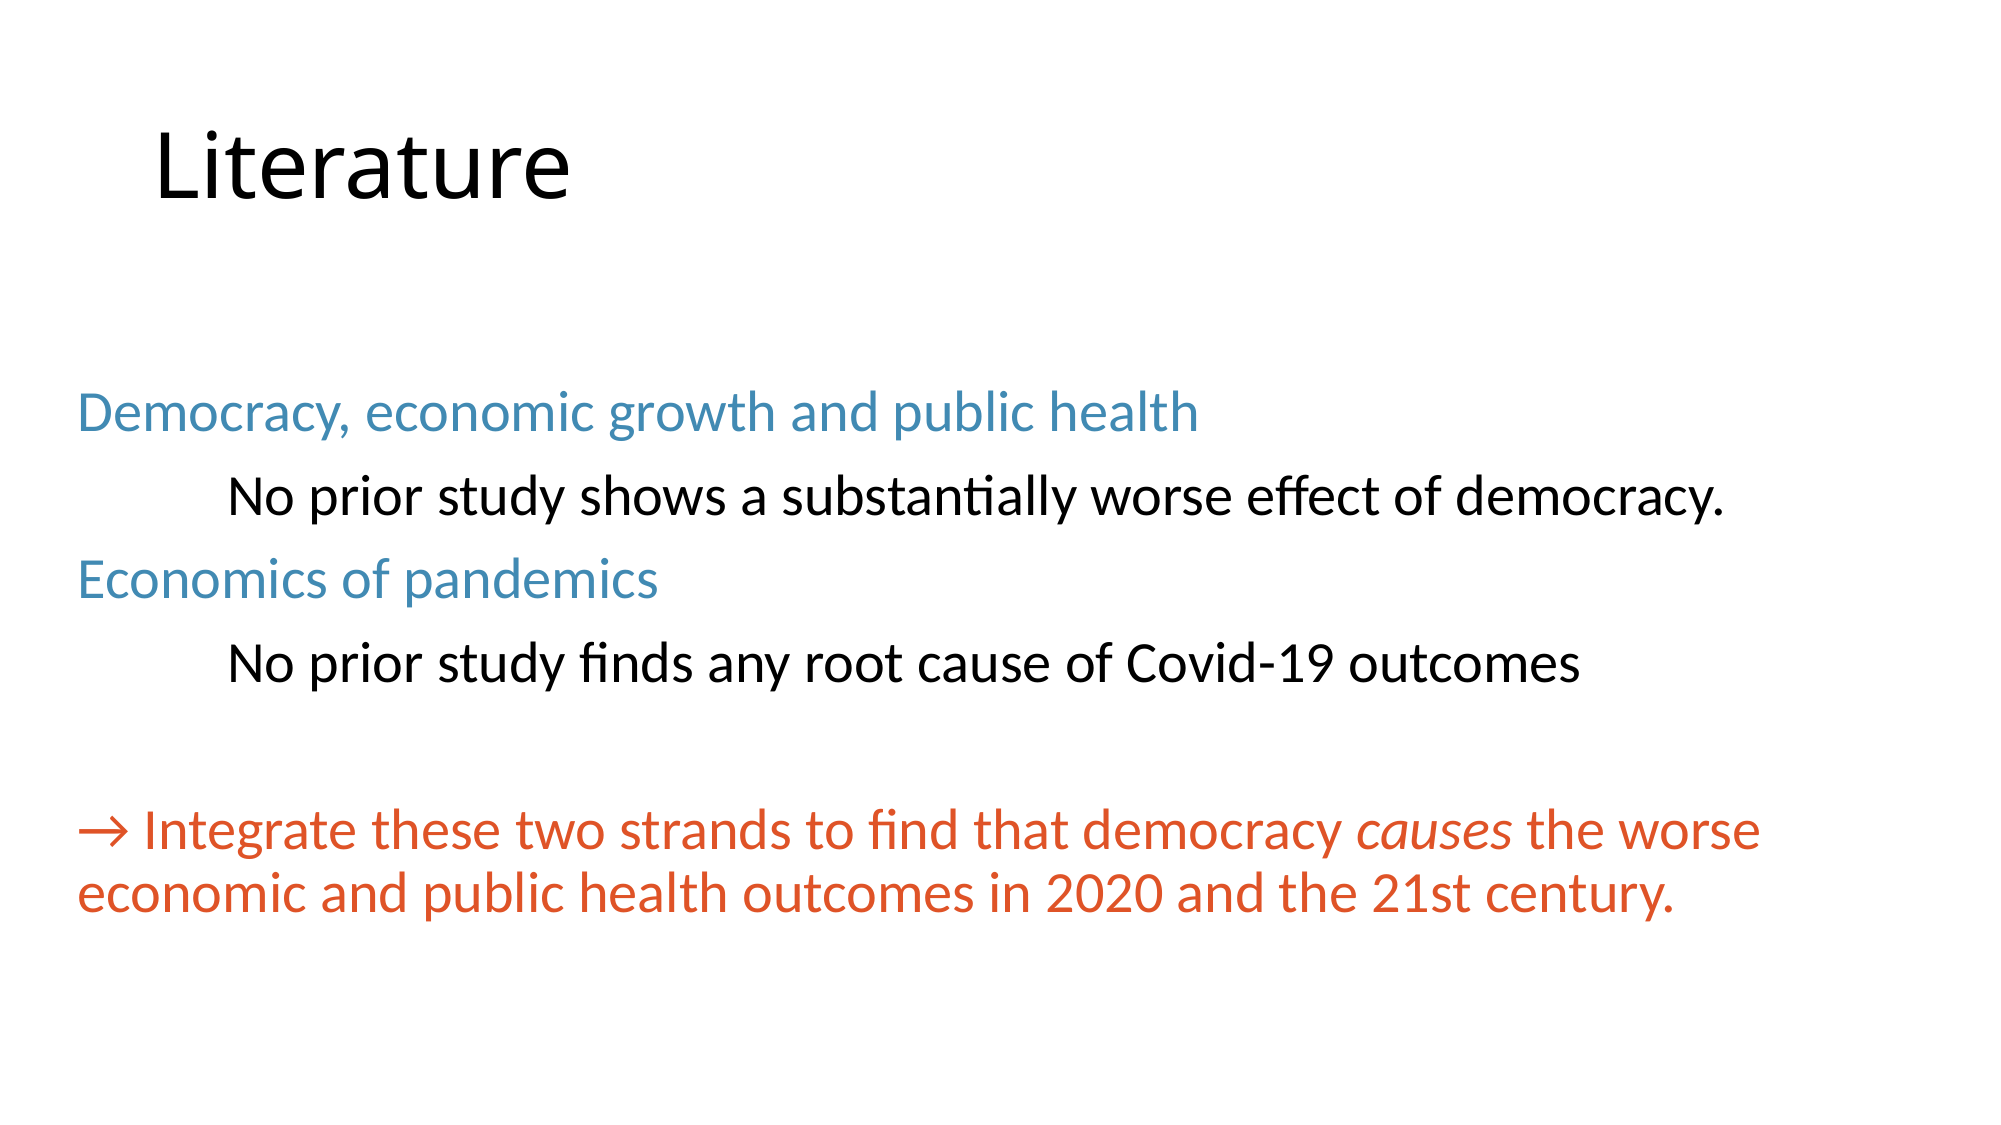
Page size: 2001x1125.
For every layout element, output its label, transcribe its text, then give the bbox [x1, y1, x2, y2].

title Literature [137, 59, 1863, 199]
list Democracy, economic growth and public health No prior study shows a substantially worse effect of democracy. Economics of pandemics No prior study finds any root cause of Covid-19 outcomes → Integrate these two strands to find that democracy causes the worse economic and public health outcomes in 2020 and the 21st century. [62, 199, 1960, 1022]
